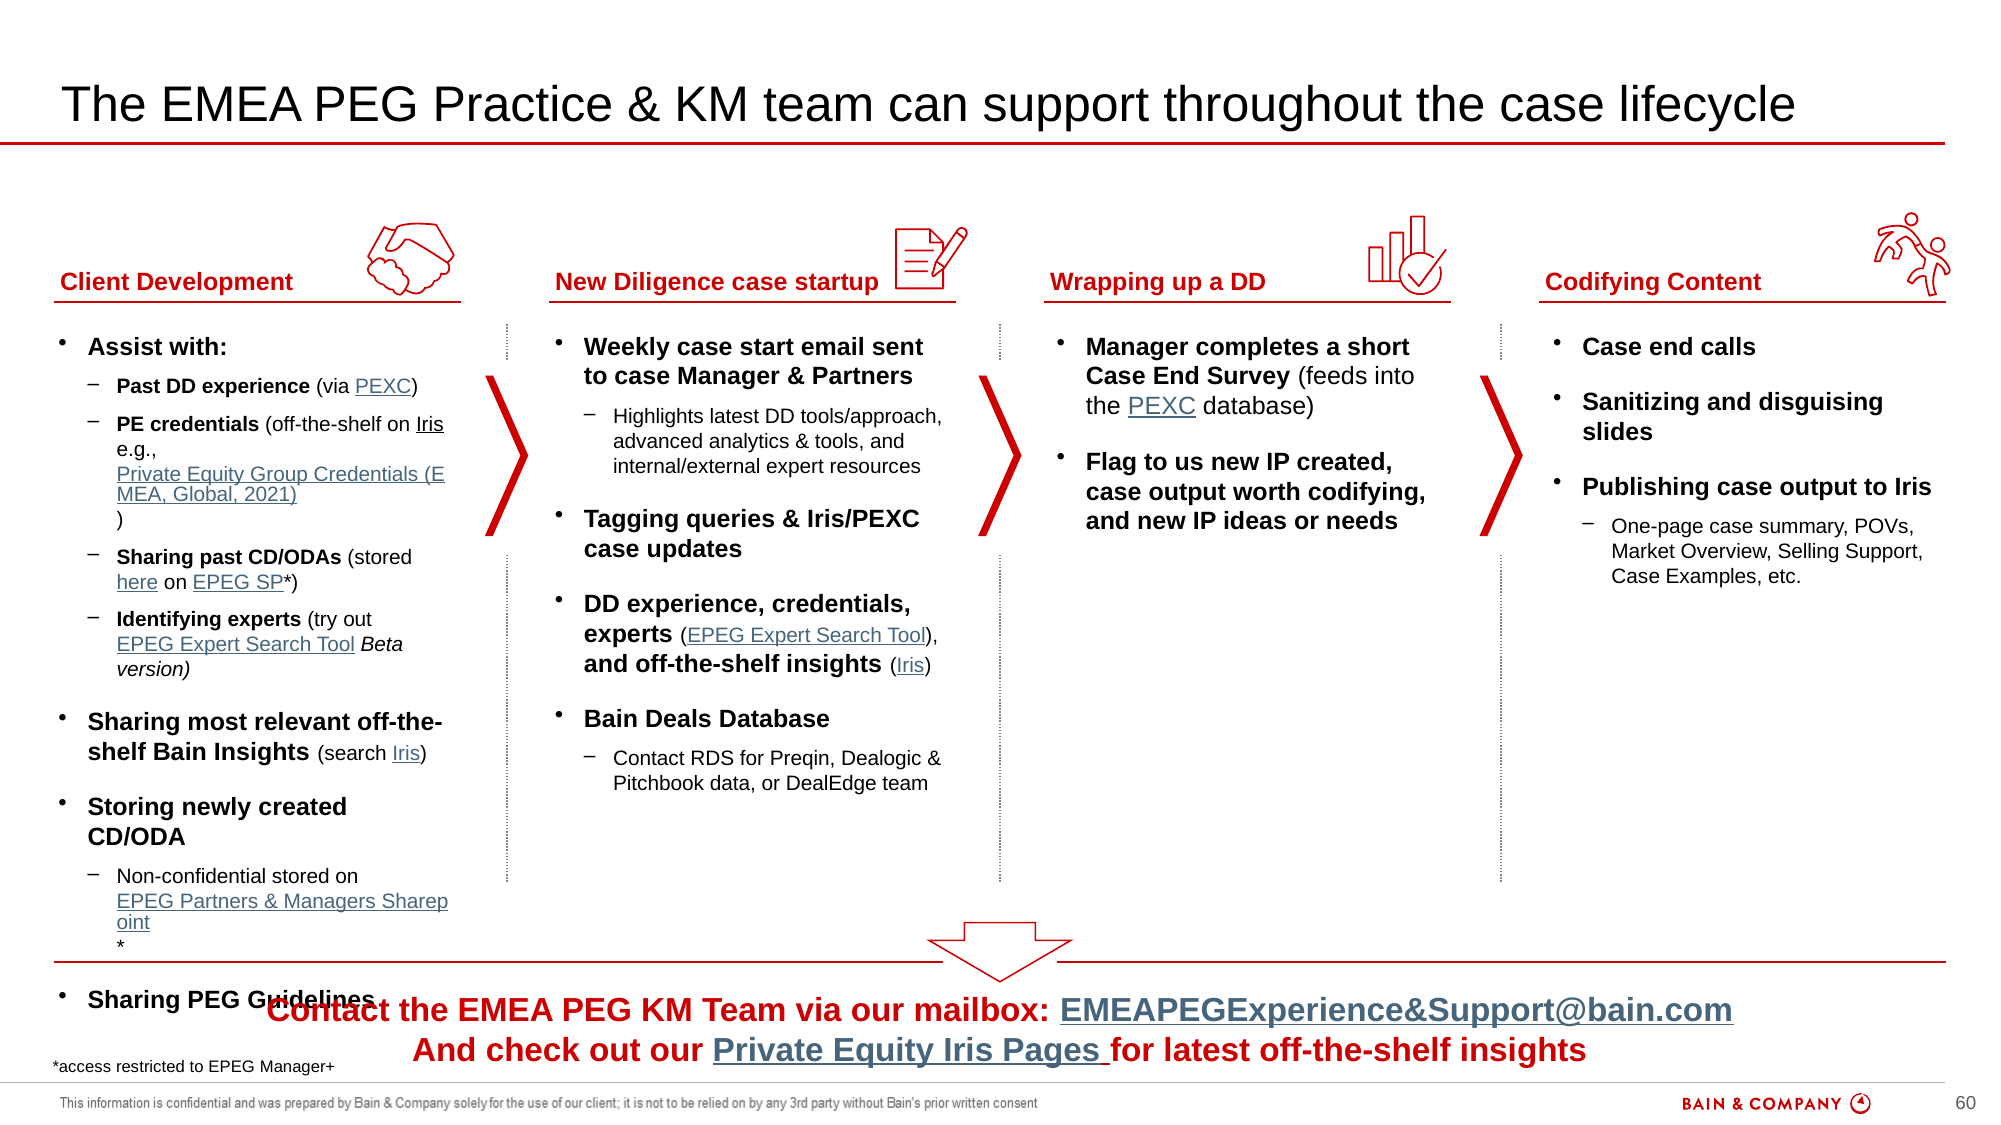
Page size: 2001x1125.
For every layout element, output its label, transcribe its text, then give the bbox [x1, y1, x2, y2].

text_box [54, 922, 1946, 1099]
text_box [969, 324, 1031, 882]
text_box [877, 206, 980, 308]
picture [51, 1089, 1103, 1119]
title The EMEA PEG Practice & KM team can support throughout the case lifecycle [54, 0, 1945, 144]
text_box Assist with: Past DD experience (via PEXC) PE credentials (off-the-shelf on Iris e.g., Private Equity Group Credentials (EMEA, Global, 2021)) Sharing past CD/ODAs (stored here on EPEG SP*) Identifying experts (try out EPEG Expert Search Tool Beta version) Sharing most relevant off-the-shelf Bain Insights (search Iris) Storing newly created CD/ODA Non-confidential stored on EPEG Partners & Managers Sharepoint* Sharing PEG Guidelines [52, 324, 459, 1008]
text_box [1862, 206, 1964, 308]
text_box Manager completes a short Case End Survey (feeds into the PEXC database) Flag to us new IP created, case output worth codifying, and new IP ideas or needs [1050, 324, 1459, 571]
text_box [54, 259, 461, 303]
text_box Weekly case start email sent to case Manager & Partners Highlights latest DD tools/approach, advanced analytics & tools, and internal/external expert resources Tagging queries & Iris/PEXC case updates DD experience, credentials, experts (EPEG Expert Search Tool), and off-the-shelf insights (Iris) Bain Deals Database Contact RDS for Preqin, Dealogic & Pitchbook data, or DealEdge team [548, 324, 956, 801]
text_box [1470, 324, 1532, 882]
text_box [476, 324, 538, 882]
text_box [359, 303, 461, 308]
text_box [549, 259, 956, 303]
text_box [1355, 206, 1457, 308]
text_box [359, 206, 461, 259]
text_box Case end calls Sanitizing and disguising slides Publishing case output to Iris One-page case summary, POVs, Market Overview, Selling Support, Case Examples, etc. [1547, 324, 1954, 679]
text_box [1539, 259, 1946, 303]
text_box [1044, 259, 1451, 303]
